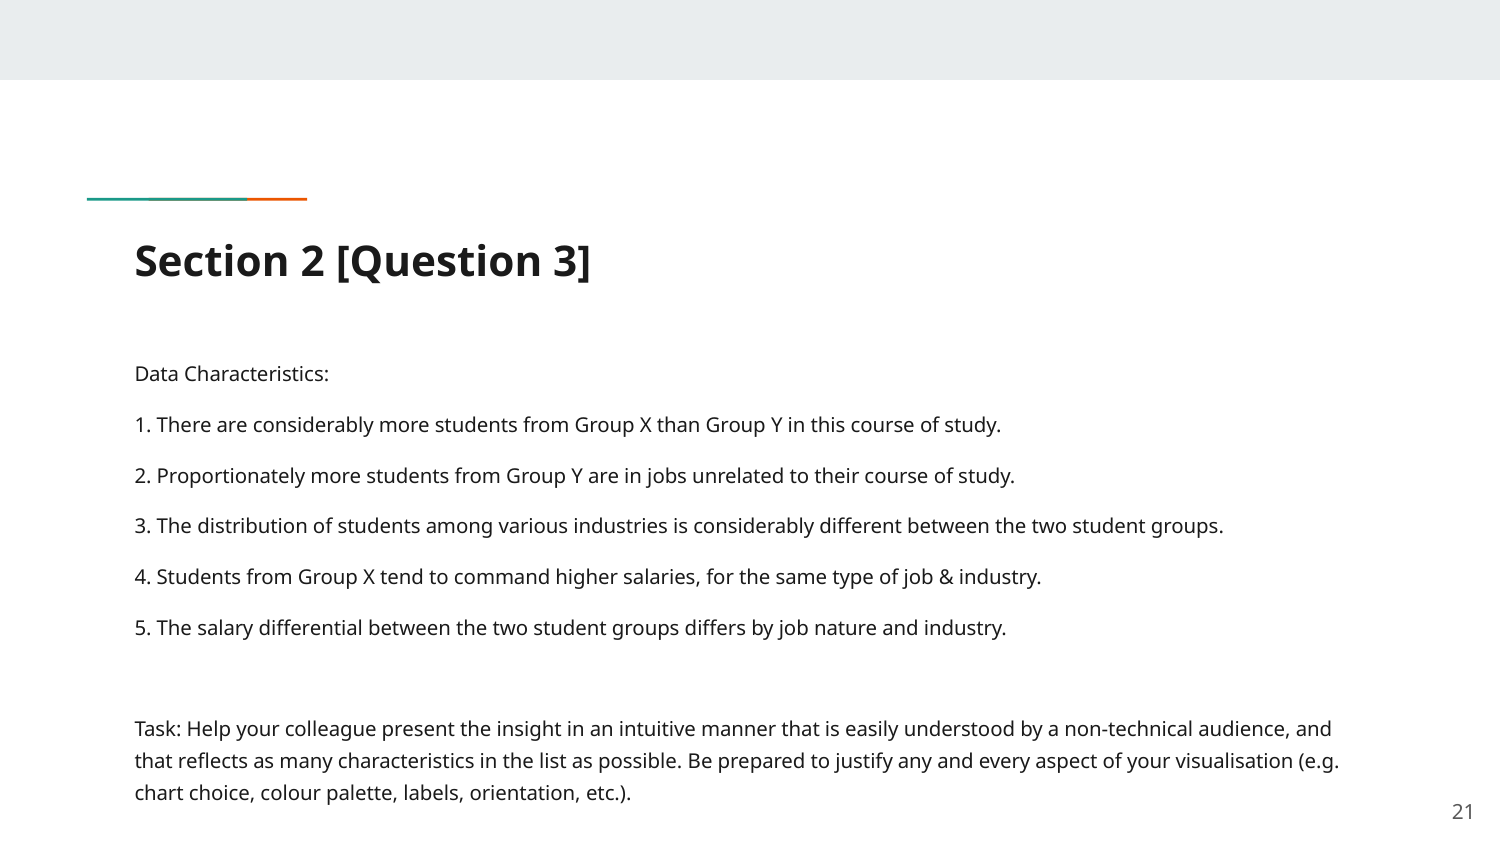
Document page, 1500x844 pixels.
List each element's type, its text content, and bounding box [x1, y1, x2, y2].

title Section 2 [Question 3] [119, 216, 1381, 305]
slide_number ‹#› [1400, 779, 1491, 844]
list Data Characteristics: 1. There are considerably more students from Group X than Group Y in this course of study. 2. Proportionately more students from Group Y are in jobs unrelated to their course of study. 3. The distribution of students among various industries is considerably different between the two student groups. 4. Students from Group X tend to command higher salaries, for the same type of job & industry. 5. The salary differential between the two student groups differs by job nature and industry. Task: Help your colleague present the insight in an intuitive manner that is easily understood by a non-technical audience, and that reflects as many characteristics in the list as possible. Be prepared to justify any and every aspect of your visualisation (e.g. chart choice, colour palette, labels, orientation, etc.). [119, 341, 1381, 825]
